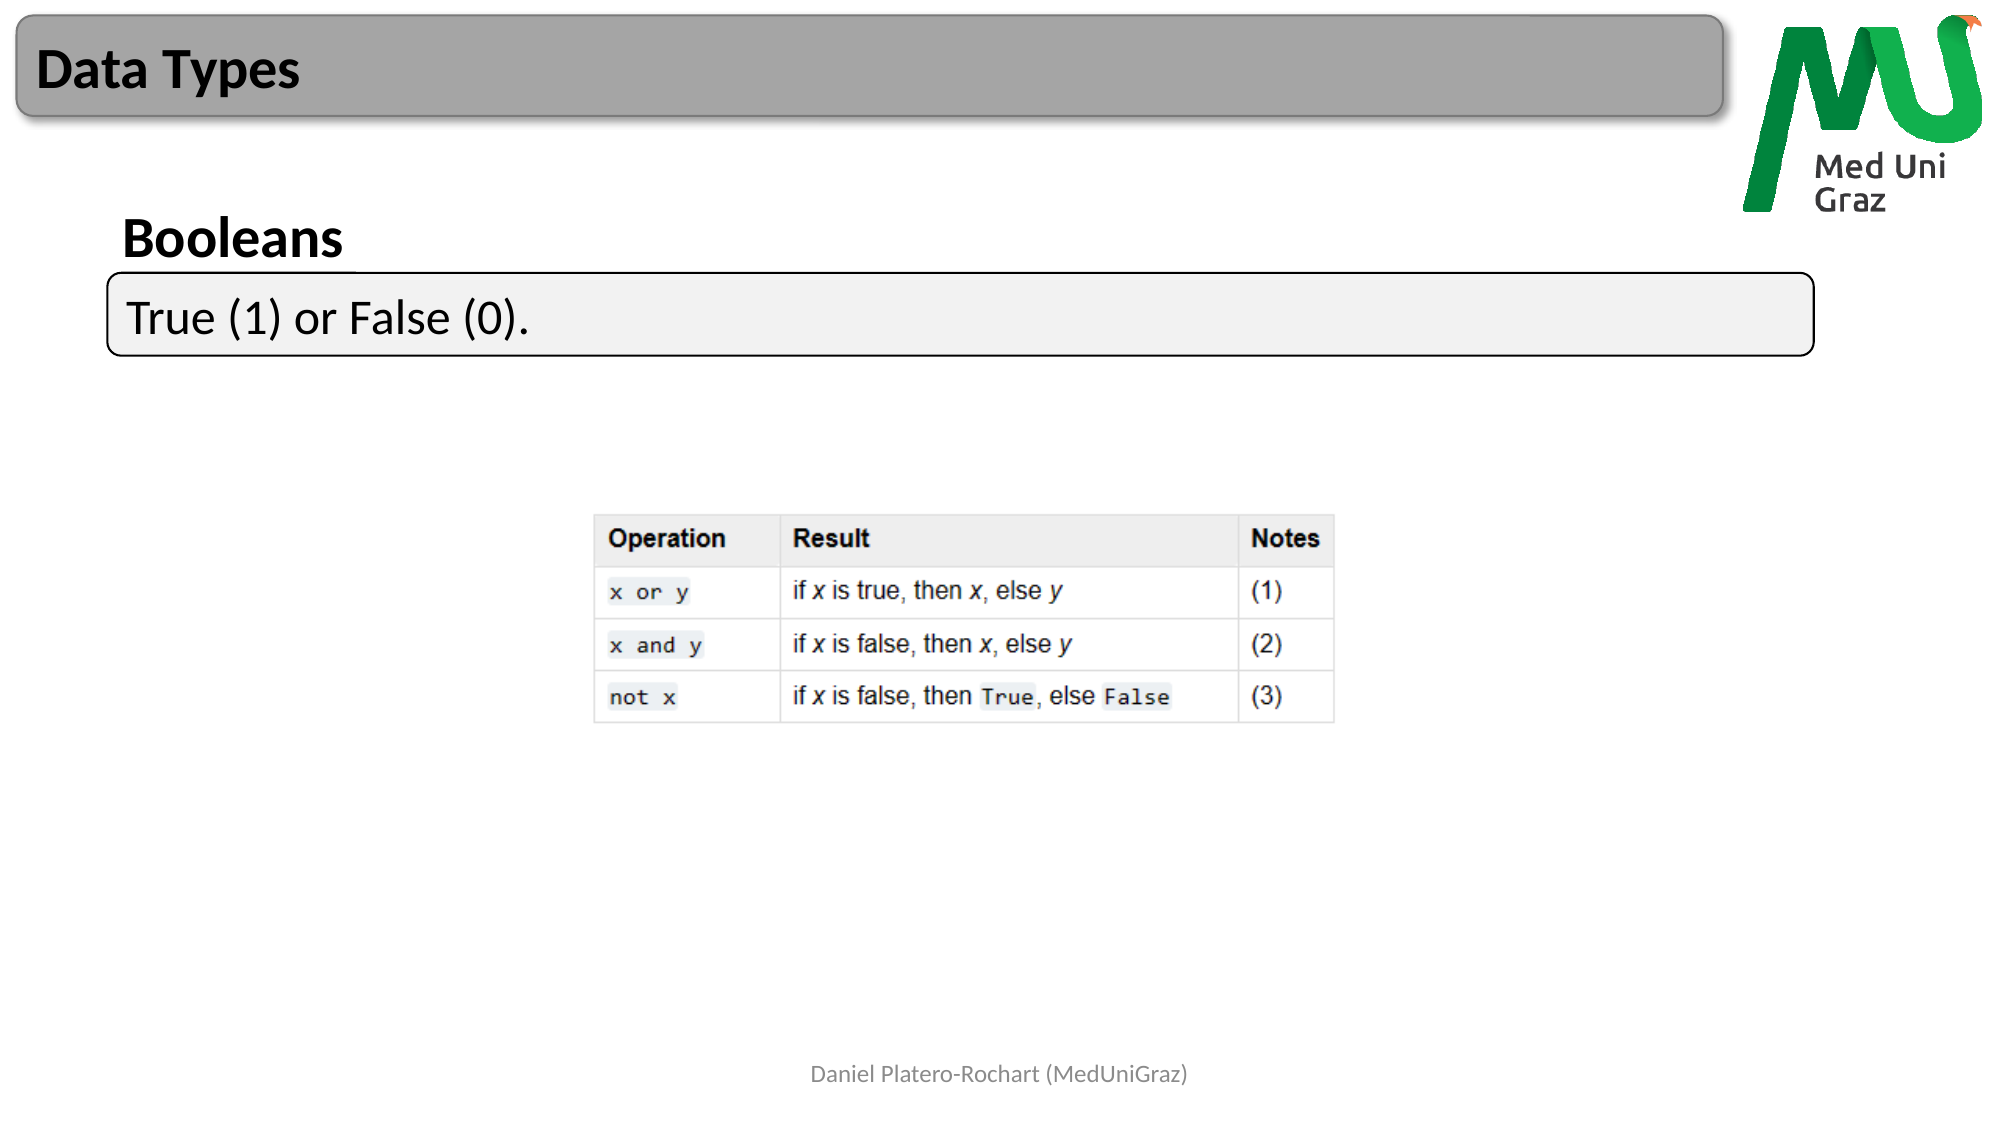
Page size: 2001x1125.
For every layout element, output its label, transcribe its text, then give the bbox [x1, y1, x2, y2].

text_box True (1) or False (0). [106, 271, 1815, 357]
text_box Data Types [15, 14, 1724, 117]
picture [1742, 15, 1982, 217]
picture [575, 505, 1346, 736]
text_box Booleans [107, 191, 869, 277]
footer Daniel Platero-Rochart (MedUniGraz) [662, 1042, 1338, 1103]
